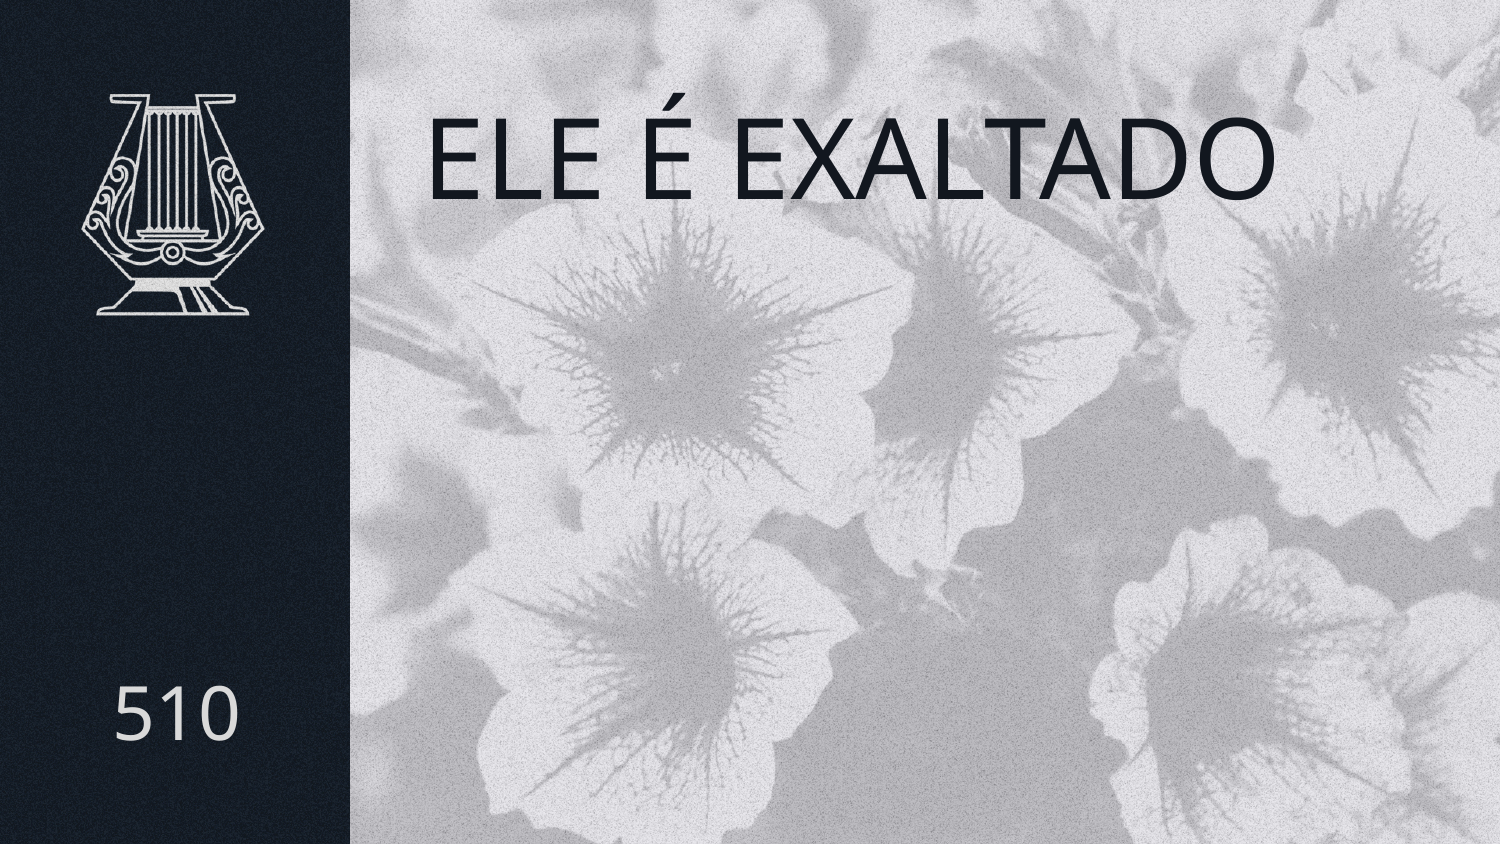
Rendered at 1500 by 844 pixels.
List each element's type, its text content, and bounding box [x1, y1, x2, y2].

title ELE É EXALTADO [407, 79, 1447, 777]
list 510 [76, 658, 278, 765]
picture [0, 0, 1500, 844]
